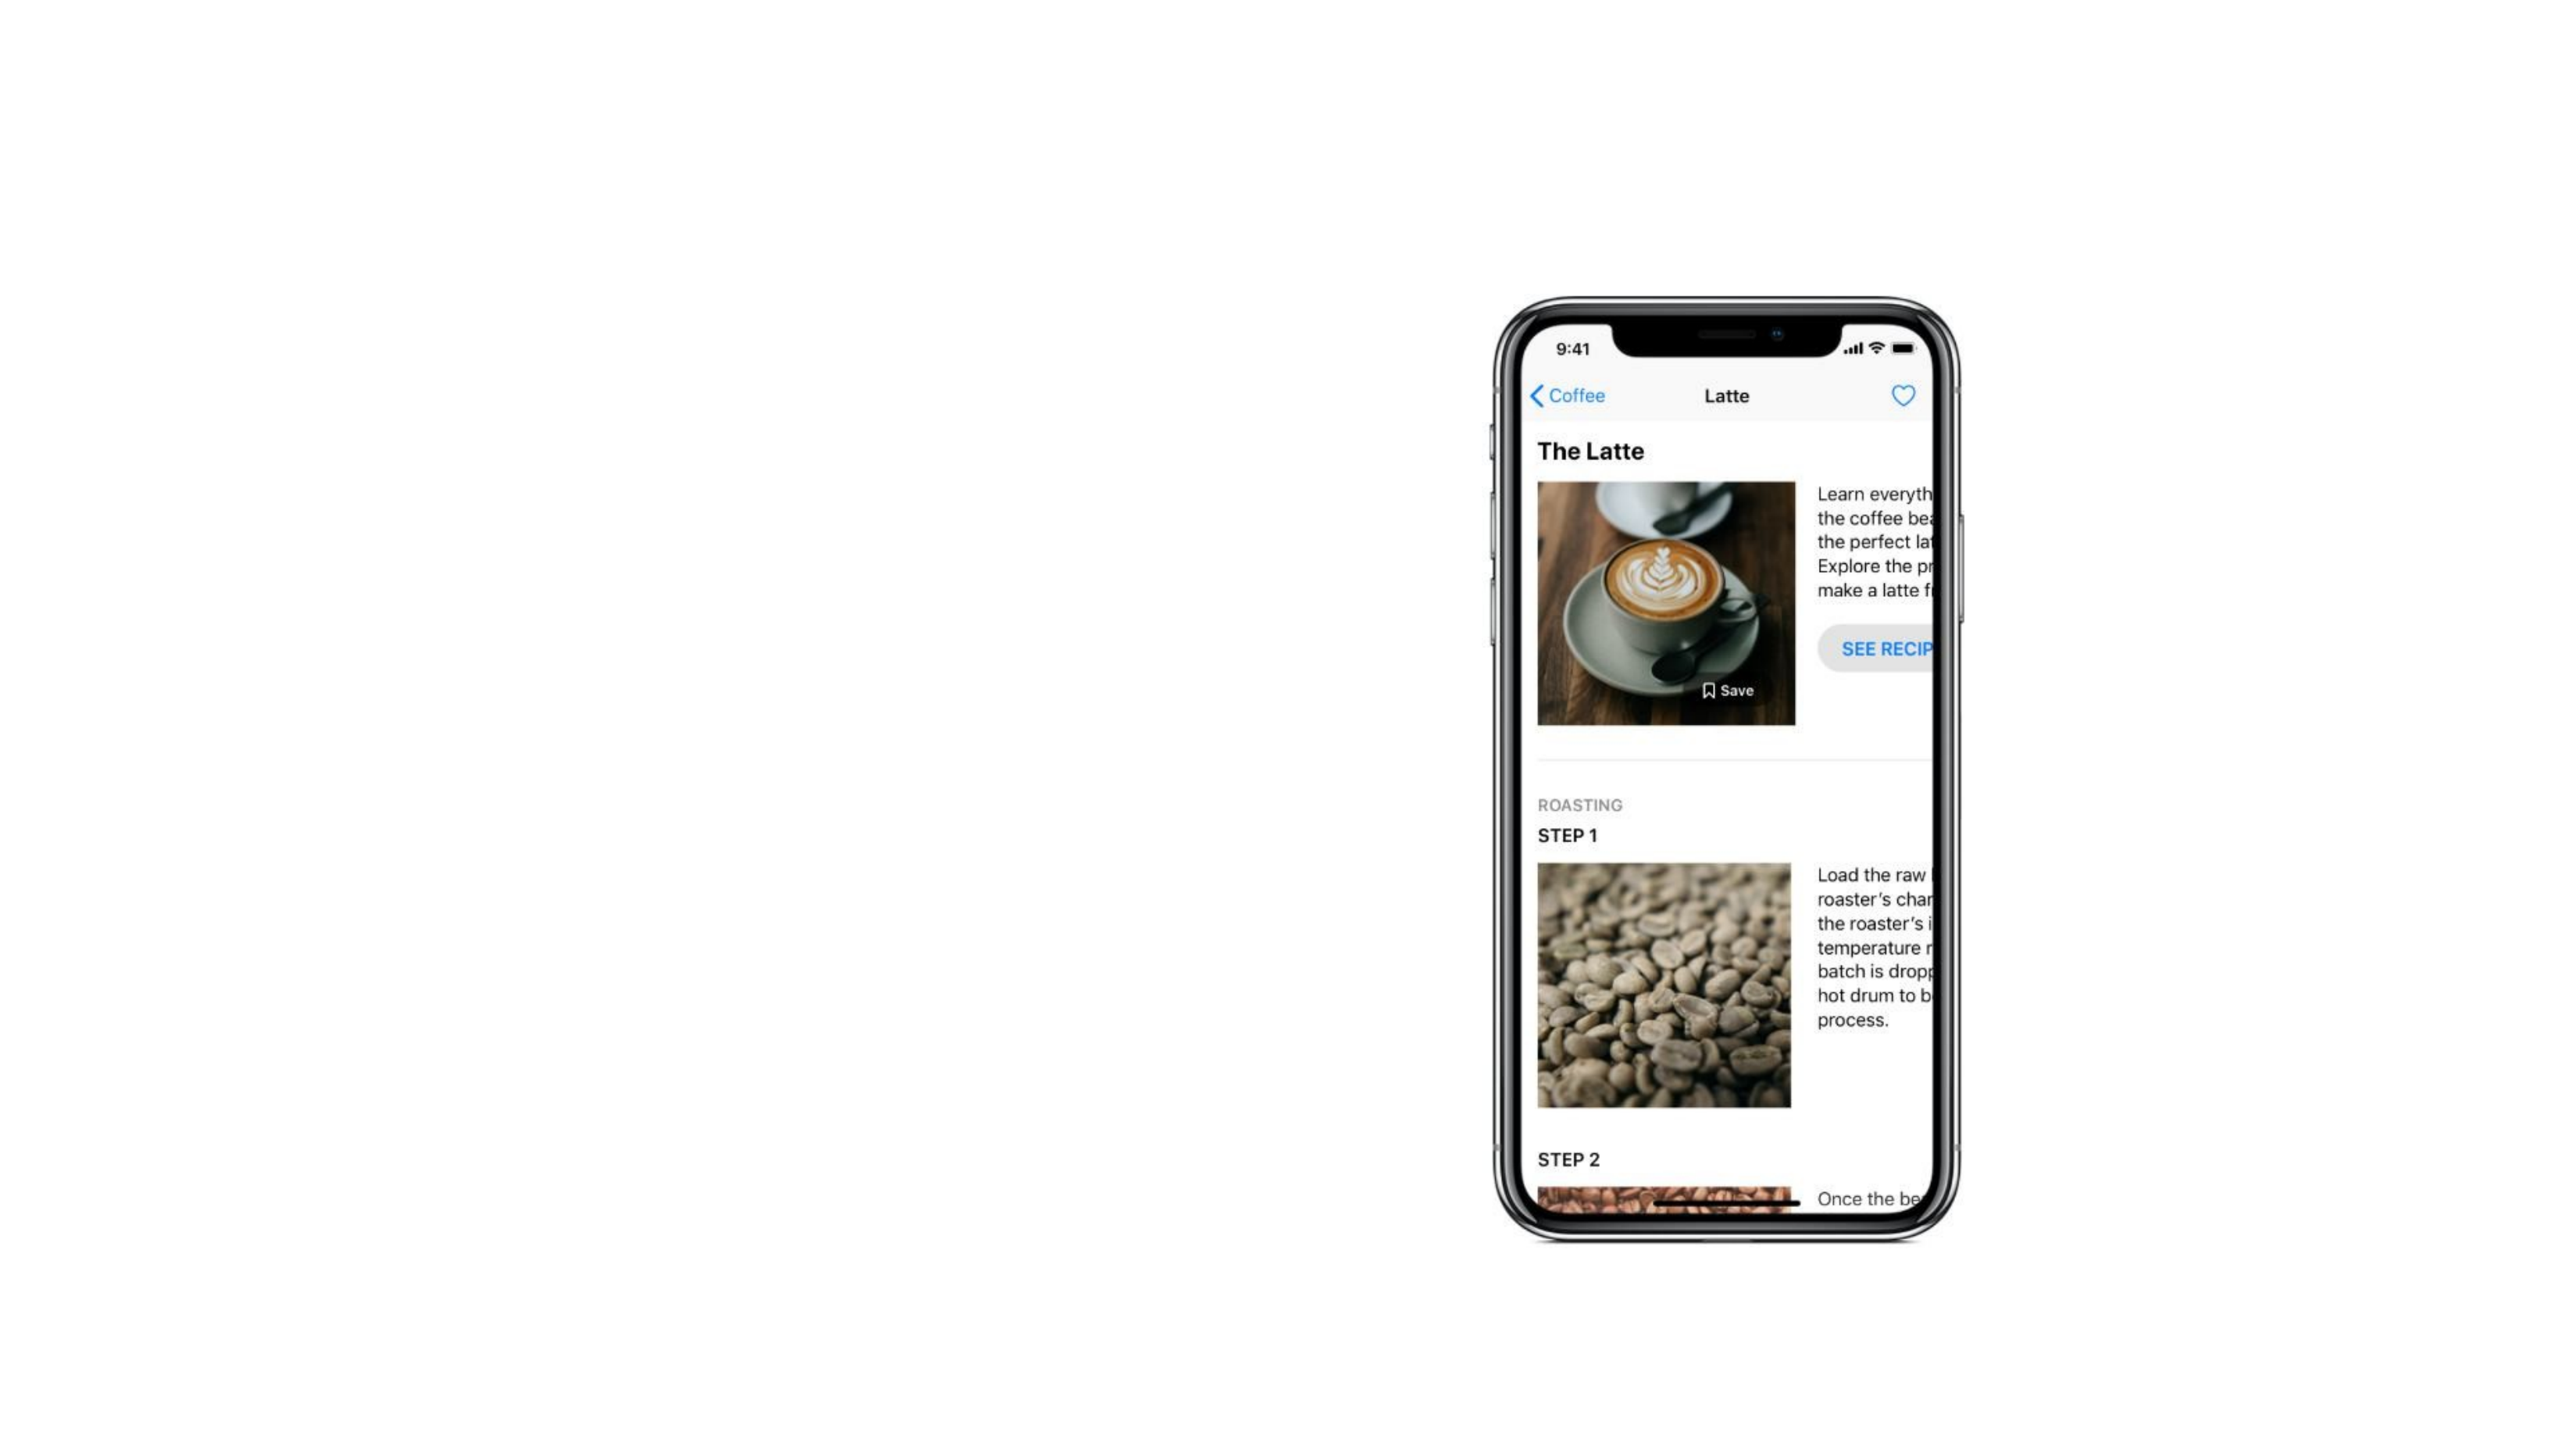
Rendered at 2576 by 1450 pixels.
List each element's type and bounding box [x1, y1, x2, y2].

picture [1482, 293, 1964, 1248]
